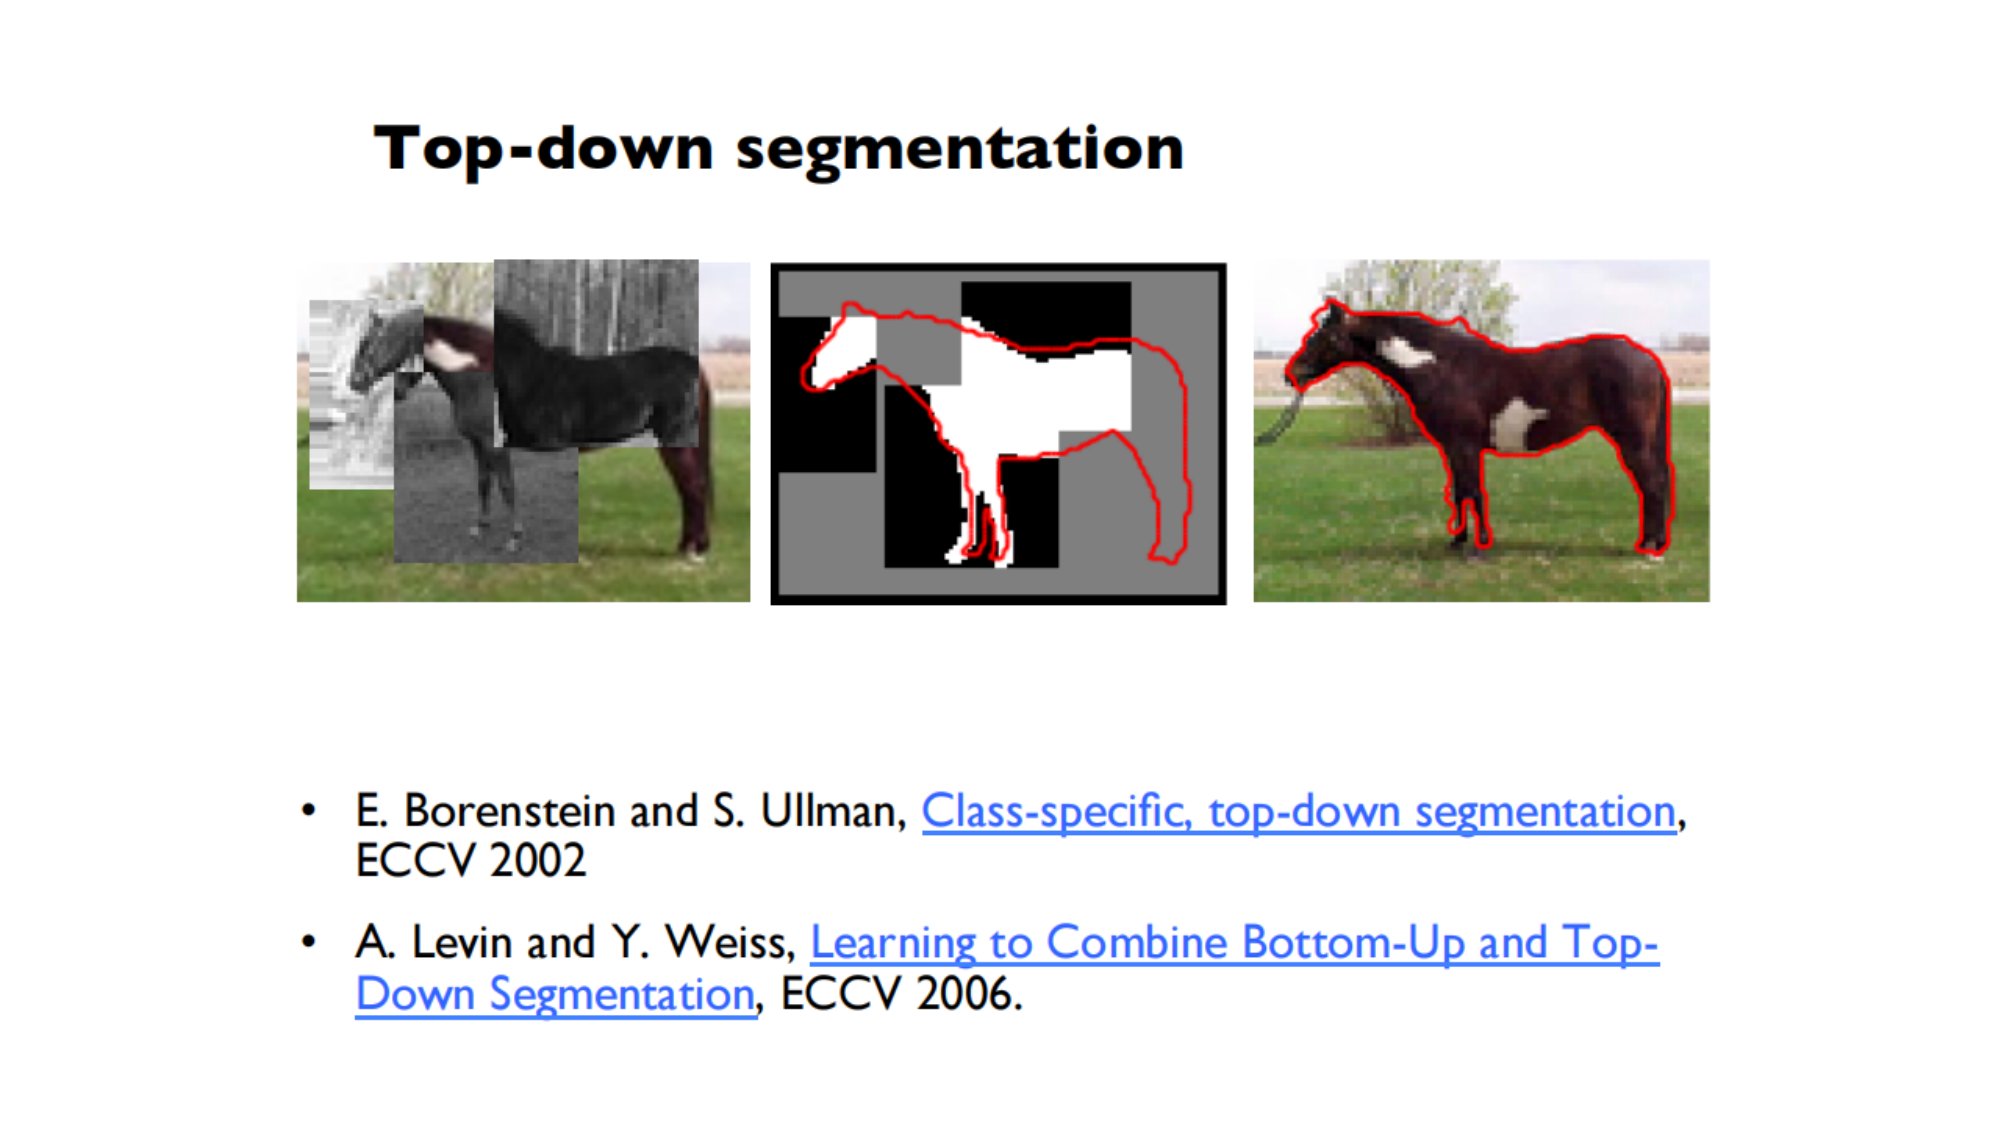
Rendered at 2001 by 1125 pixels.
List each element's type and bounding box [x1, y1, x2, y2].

picture [240, 75, 1760, 1050]
